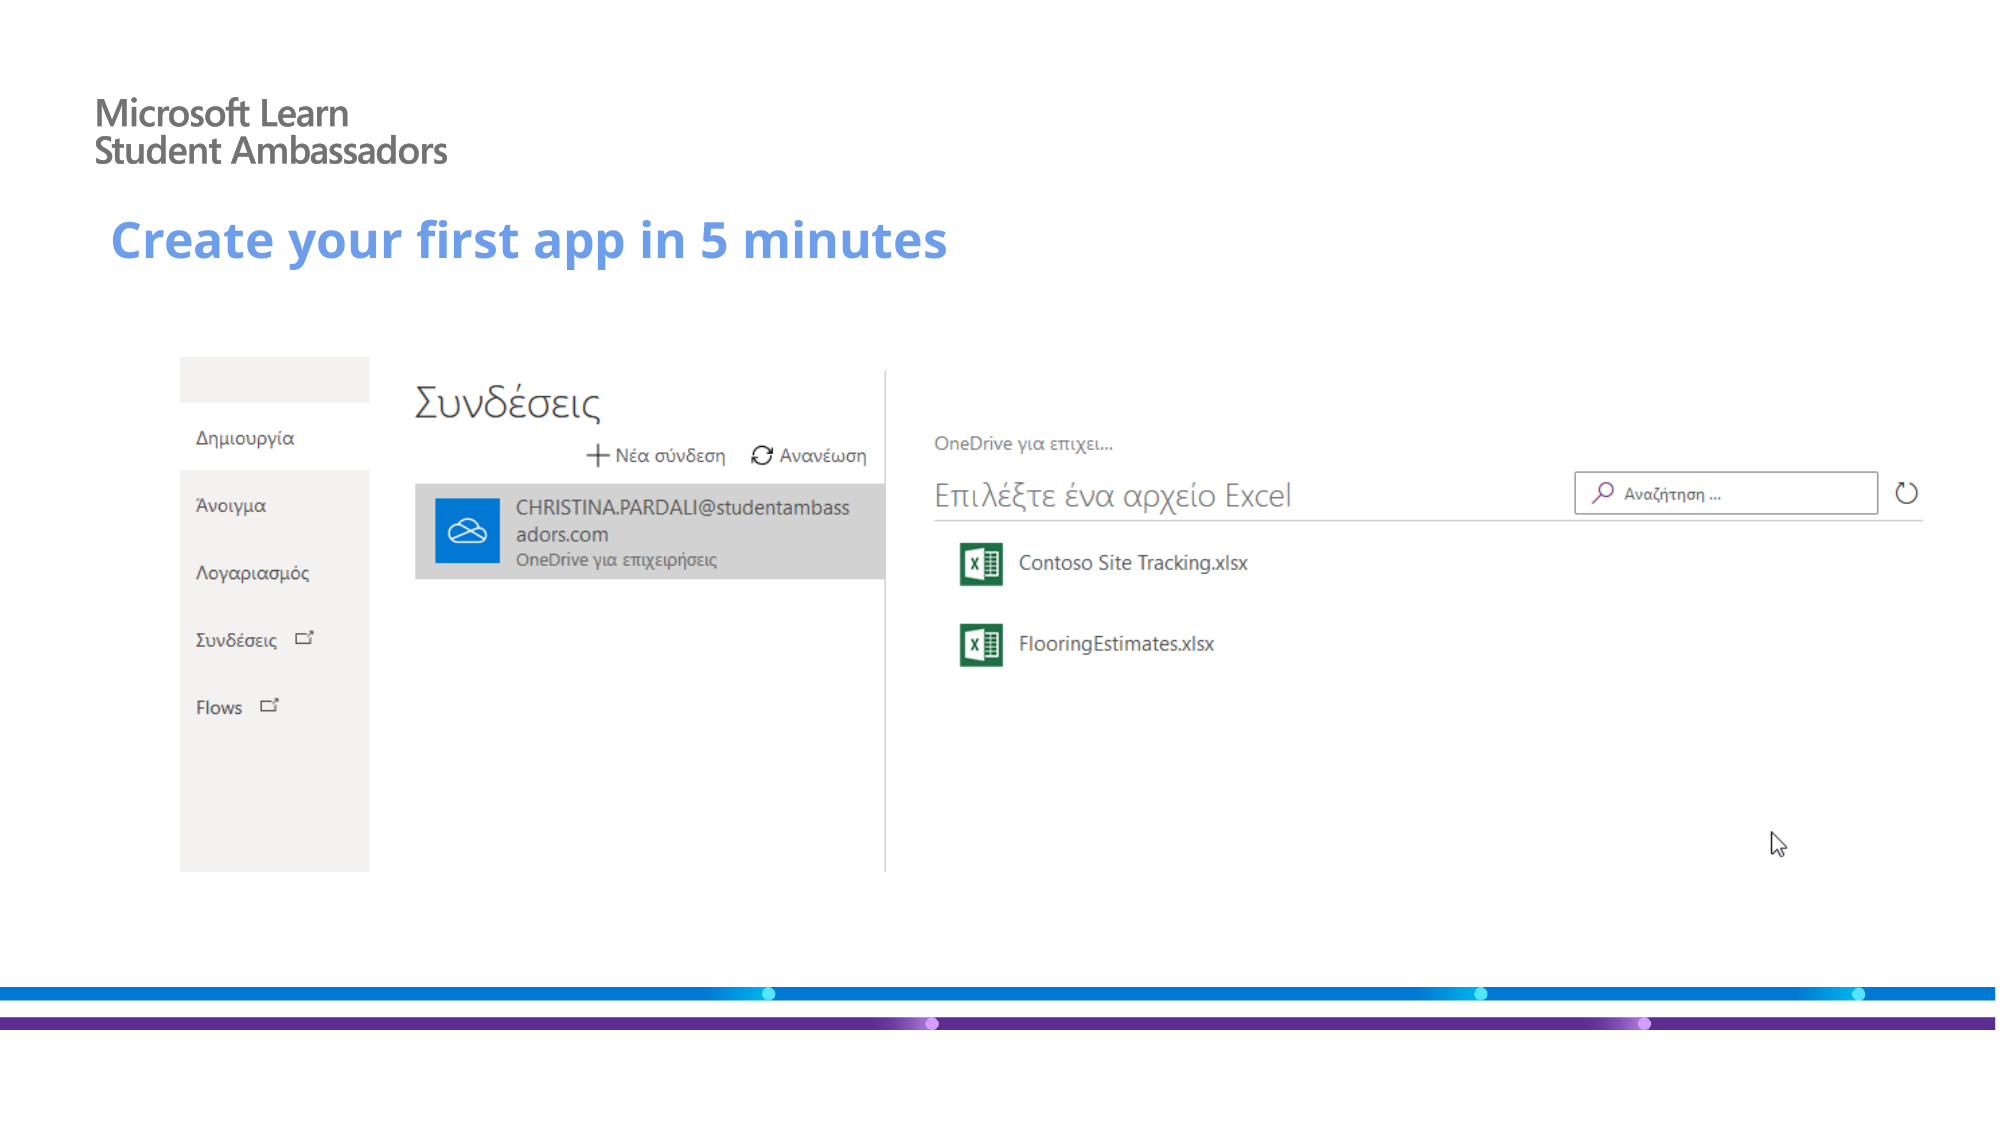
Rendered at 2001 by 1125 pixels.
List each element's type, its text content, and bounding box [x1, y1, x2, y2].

picture [180, 357, 1923, 872]
picture [96, 97, 447, 164]
text_box Create your first app in 5 minutes [95, 193, 1486, 290]
picture [0, 987, 2000, 1030]
